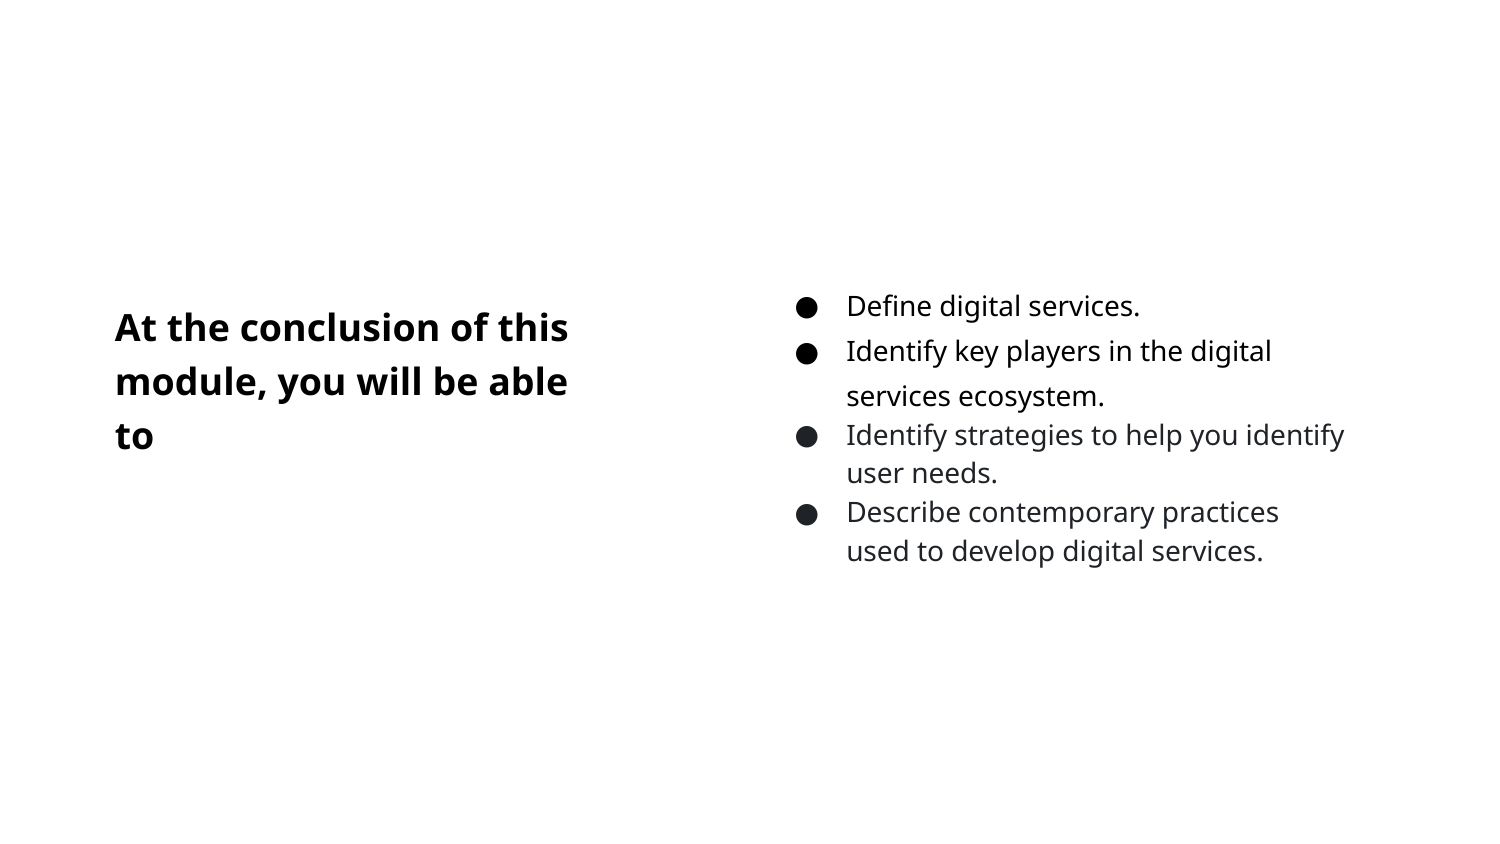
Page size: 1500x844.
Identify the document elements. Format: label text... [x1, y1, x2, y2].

title At the conclusion of this module, you will be able to [99, 353, 613, 399]
text_box Define digital services. Identify key players in the digital services ecosystem. Identify strategies to help you identify user needs. Describe contemporary practices used to develop digital services. [756, 213, 1363, 631]
